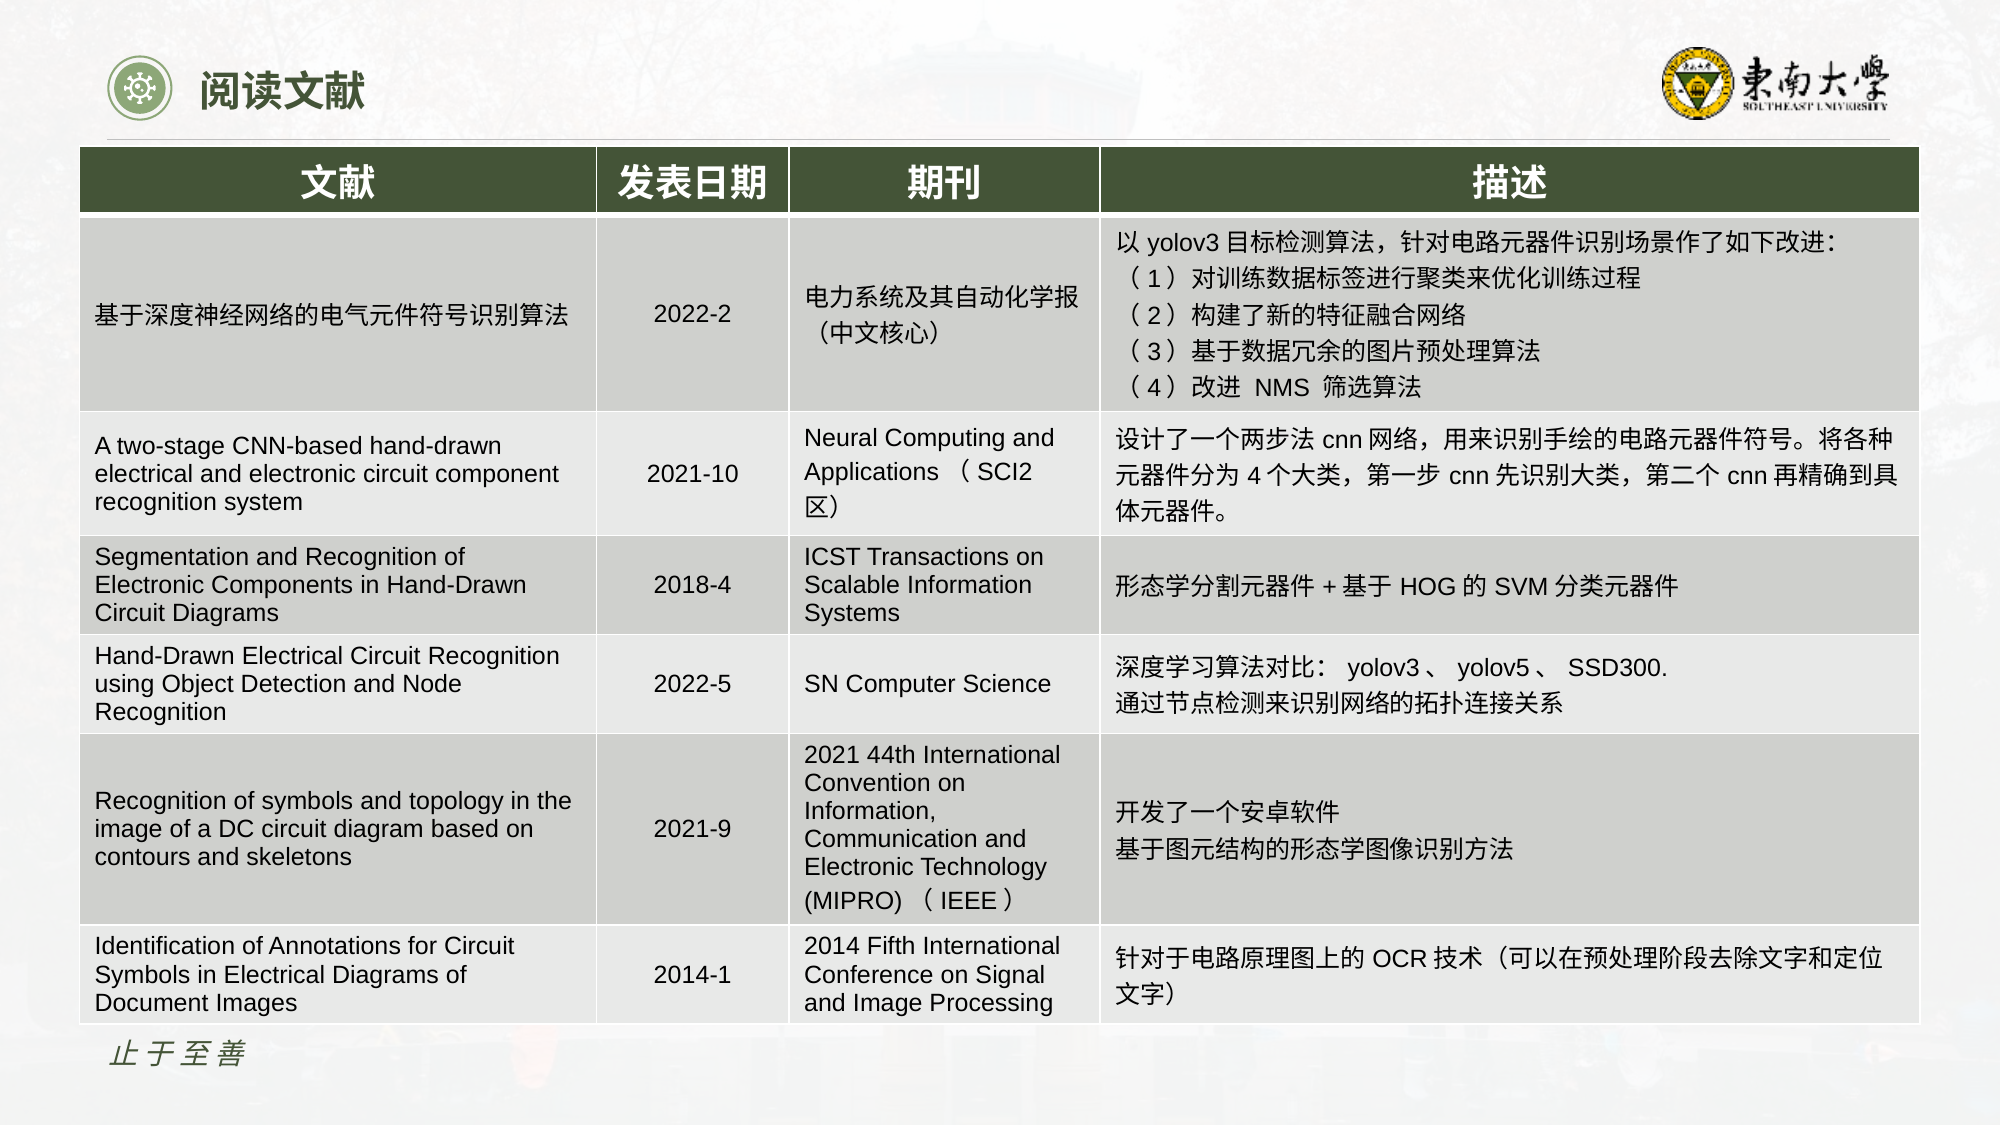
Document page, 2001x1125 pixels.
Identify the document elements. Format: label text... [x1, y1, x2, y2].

table_cell 基于深度神经网络的电气元件符号识别算法 [80, 218, 596, 411]
table_header 发表日期 [597, 147, 788, 212]
table_cell 2018-4 [597, 536, 788, 634]
table_cell Hand-Drawn Electrical Circuit Recognition using Object Detection and Node Recognition [80, 635, 596, 733]
table_cell 设计了一个两步法cnn网络，用来识别手绘的电路元器件符号。将各种元器件分为4个大类，第一步cnn先识别大类，第二个cnn再精确到具体元器件。 [1101, 412, 1919, 535]
table_cell 2021 44th International Convention on Information, Communication and Electronic Technology (MIPRO)（IEEE） [790, 734, 1099, 924]
table_cell Identification of Annotations for Circuit Symbols in Electrical Diagrams of Document Images [80, 926, 596, 1023]
table_cell 2022-5 [597, 635, 788, 733]
table_cell 2021-9 [597, 734, 788, 924]
table_cell 深度学习算法对比：yolov3、yolov5、SSD300. 通过节点检测来识别网络的拓扑连接关系 [1101, 635, 1919, 733]
table_cell 电力系统及其自动化学报 （中文核心） [790, 218, 1099, 411]
table_cell Recognition of symbols and topology in the image of a DC circuit diagram based on contours and skeletons [80, 734, 596, 924]
table_header 期刊 [790, 147, 1099, 212]
list 阅读文献 [199, 56, 1663, 123]
table_cell ICST Transactions on Scalable Information Systems [790, 536, 1099, 634]
table_cell Neural Computing and Applications（SCI2区） [790, 412, 1099, 535]
table_cell SN Computer Science [790, 635, 1099, 733]
table_cell A two-stage CNN-based hand-drawn electrical and electronic circuit component recognition system [80, 412, 596, 535]
table_cell 2021-10 [597, 412, 788, 535]
table_cell 针对于电路原理图上的OCR技术（可以在预处理阶段去除文字和定位文字） [1101, 926, 1919, 1023]
table_cell 2014 Fifth International Conference on Signal and Image Processing [790, 926, 1099, 1023]
table_cell 开发了一个安卓软件 基于图元结构的形态学图像识别方法 [1101, 734, 1919, 924]
table_cell Segmentation and Recognition of Electronic Components in Hand-Drawn Circuit Diagrams [80, 536, 596, 634]
slide_number 止于至善 [108, 1025, 657, 1083]
table_cell 以yolov3目标检测算法，针对电路元器件识别场景作了如下改进： （1）对训练数据标签进行聚类来优化训练过程 （2）构建了新的特征融合网络 （3）基于数据冗余的图片预处理算法 （4）改进 NMS 筛选算法 [1101, 218, 1919, 411]
picture [1662, 47, 1889, 120]
table_header 文献 [80, 147, 596, 212]
table_cell 2014-1 [597, 926, 788, 1023]
table_header 描述 [1101, 147, 1919, 212]
table_cell 形态学分割元器件+基于HOG的SVM分类元器件 [1101, 536, 1919, 634]
table_cell 2022-2 [597, 218, 788, 411]
